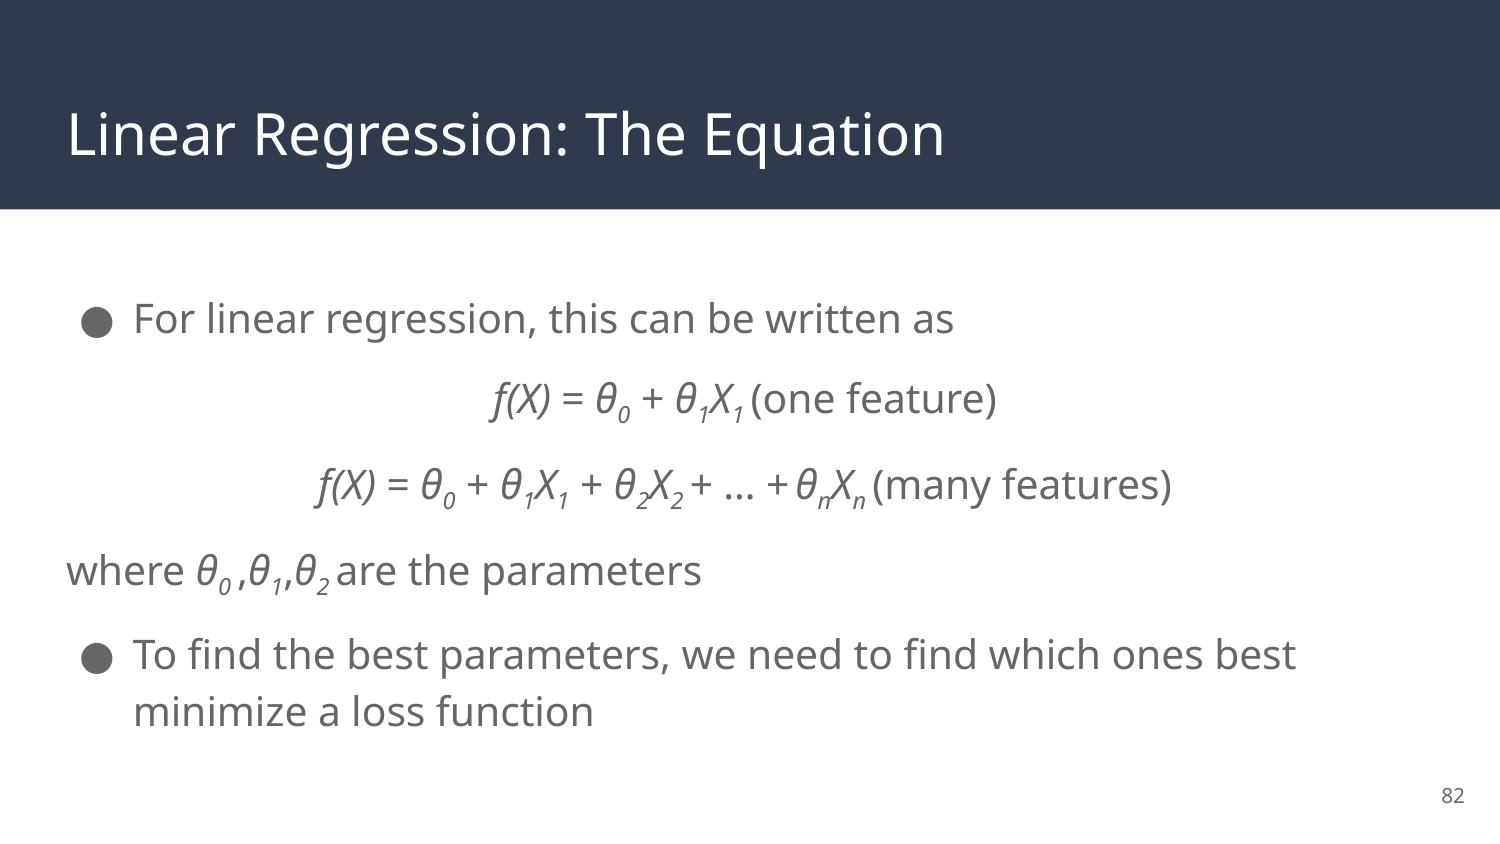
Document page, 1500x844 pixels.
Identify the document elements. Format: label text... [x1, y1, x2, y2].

title Linear Regression: The Equation [51, 82, 1449, 185]
list For linear regression, this can be written as f(X) = θ0 + θ1X1 (one feature) f(X) = θ0 + θ1X1 + θ2X2 + … + θnXn (many features) where θ0 ,θ1,θ2 are the parameters To find the best parameters, we need to find which ones best minimize a loss function [51, 271, 1440, 752]
slide_number ‹#› [1389, 764, 1480, 830]
